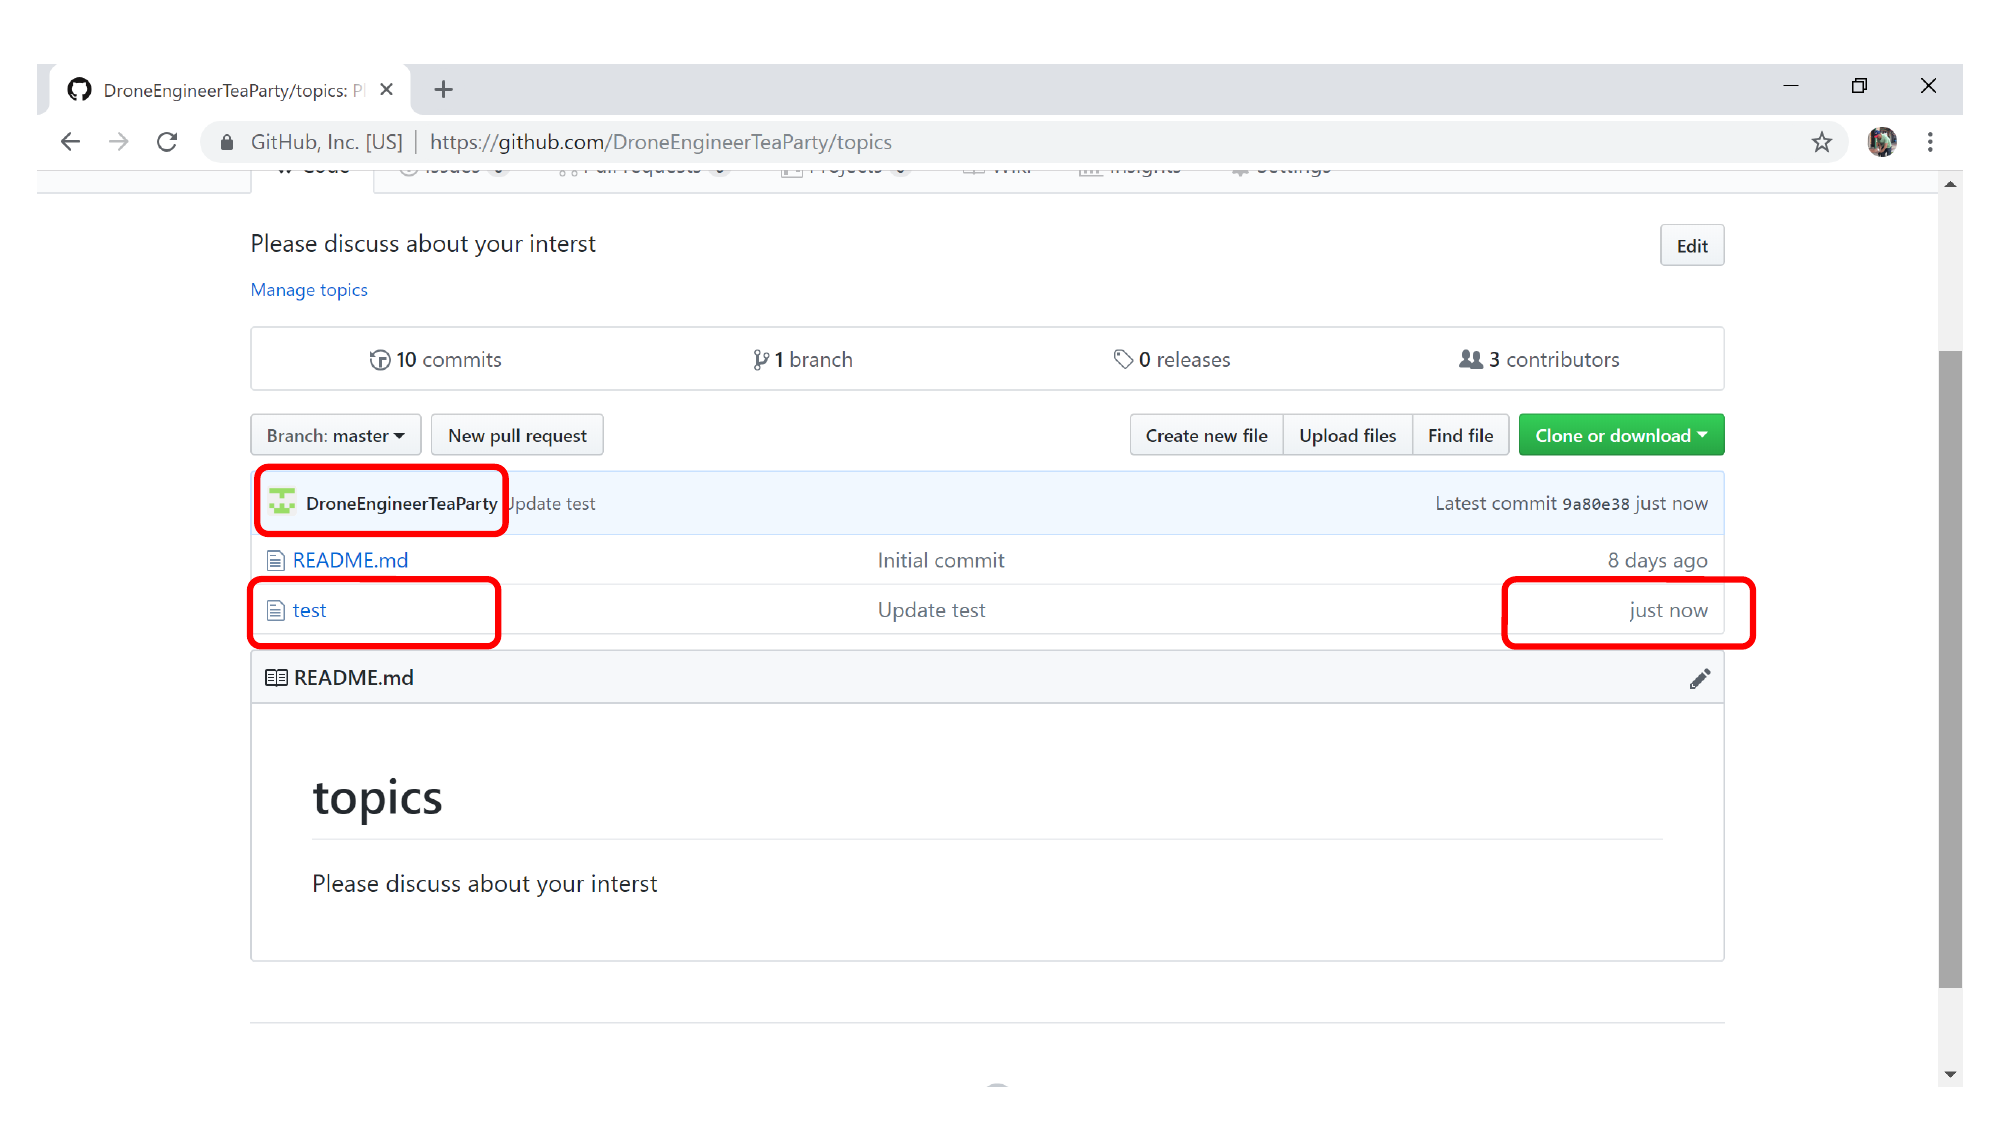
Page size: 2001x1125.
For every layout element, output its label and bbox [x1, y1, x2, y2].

picture [37, 64, 1963, 1088]
